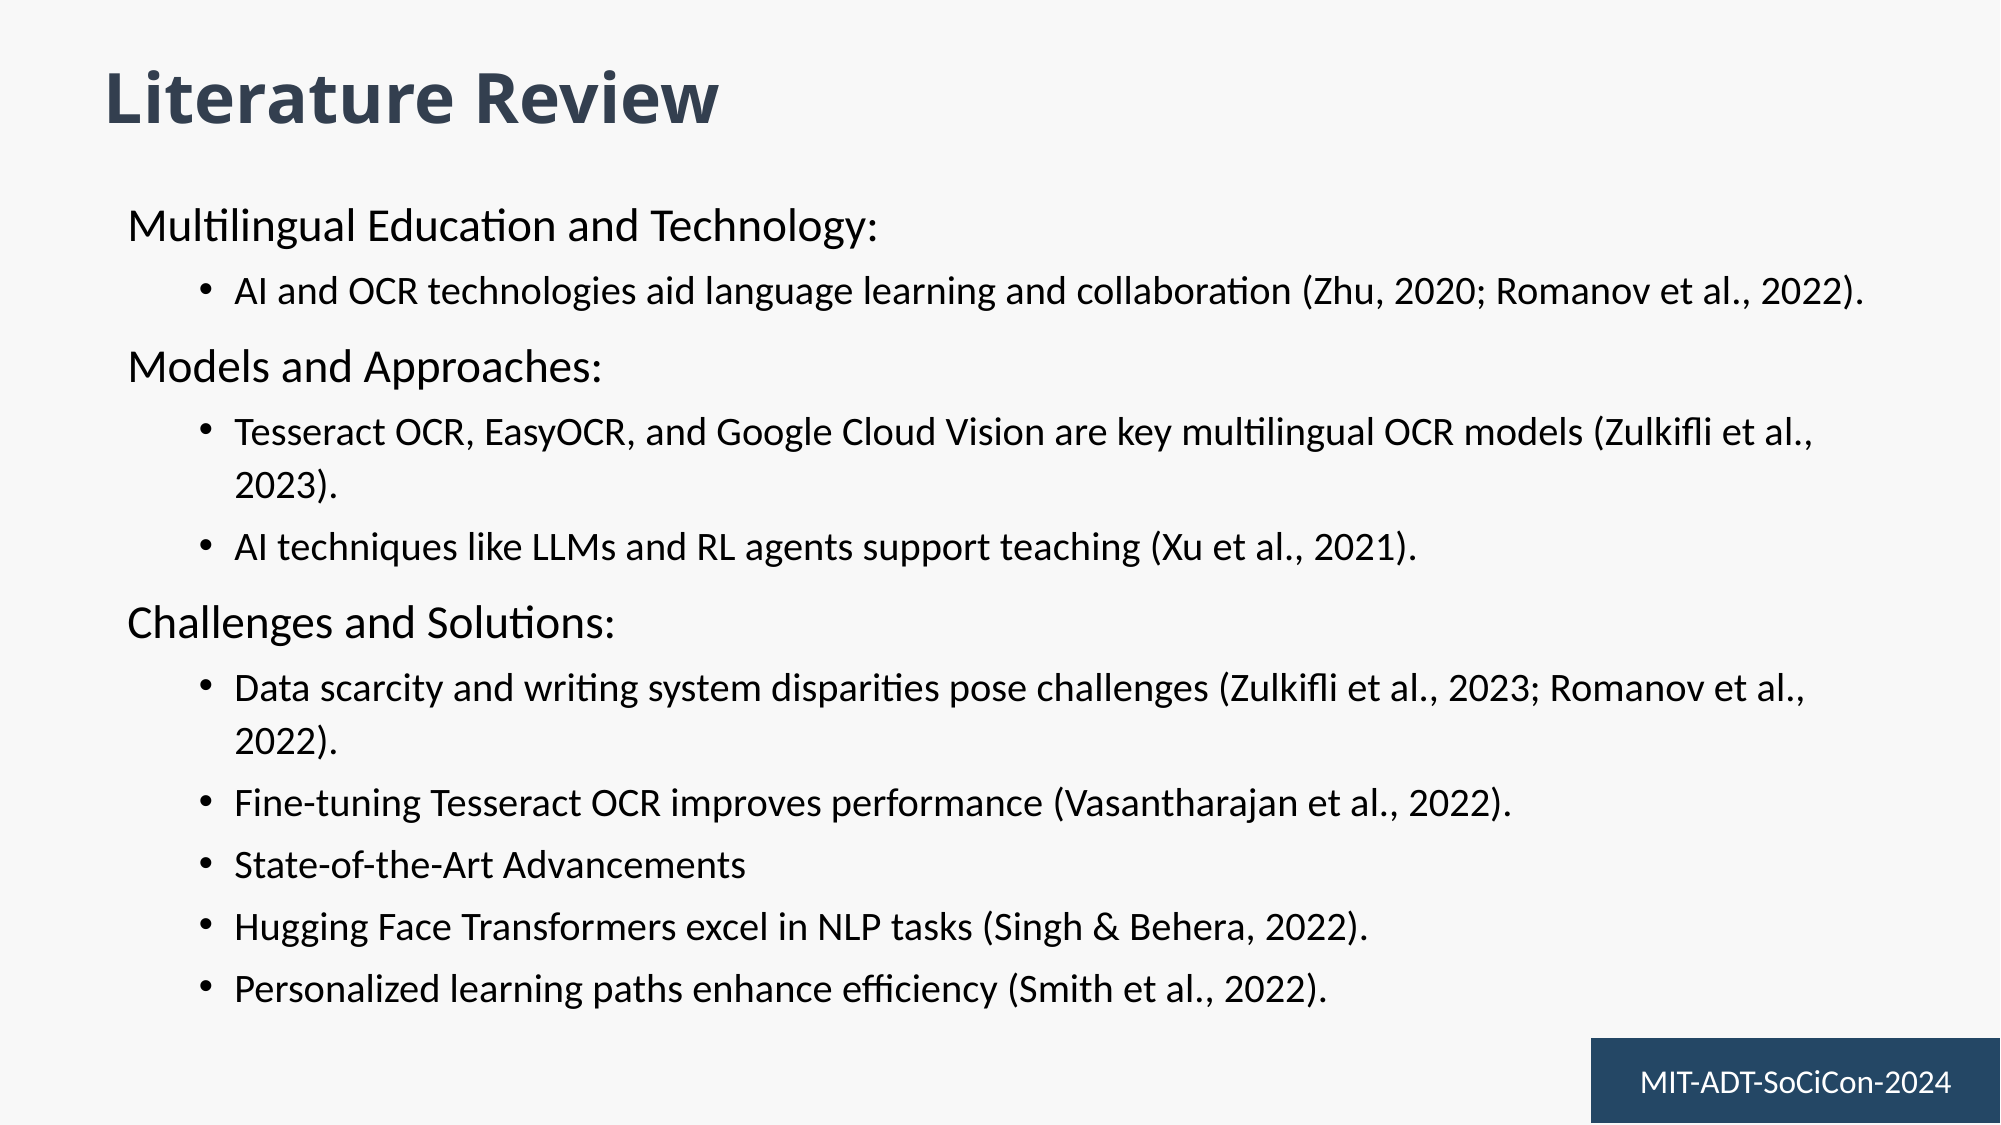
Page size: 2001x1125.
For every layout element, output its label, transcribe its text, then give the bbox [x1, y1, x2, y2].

title Literature Review [70, 55, 1796, 147]
text_box MIT-ADT-SoCiCon-2024 [1591, 1038, 2000, 1123]
list Multilingual Education and Technology: AI and OCR technologies aid language learning and collaboration (Zhu, 2020; Romanov et al., 2022). Models and Approaches: Tesseract OCR, EasyOCR, and Google Cloud Vision are key multilingual OCR models (Zulkifli et al., 2023). AI techniques like LLMs and RL agents support teaching (Xu et al., 2021). Challenges and Solutions: Data scarcity and writing system disparities pose challenges (Zulkifli et al., 2023; Romanov et al., 2022). Fine-tuning Tesseract OCR improves performance (Vasantharajan et al., 2022). State-of-the-Art Advancements Hugging Face Transformers excel in NLP tasks (Singh & Behera, 2022). Personalized learning paths enhance efficiency (Smith et al., 2022). [112, 181, 1893, 1039]
